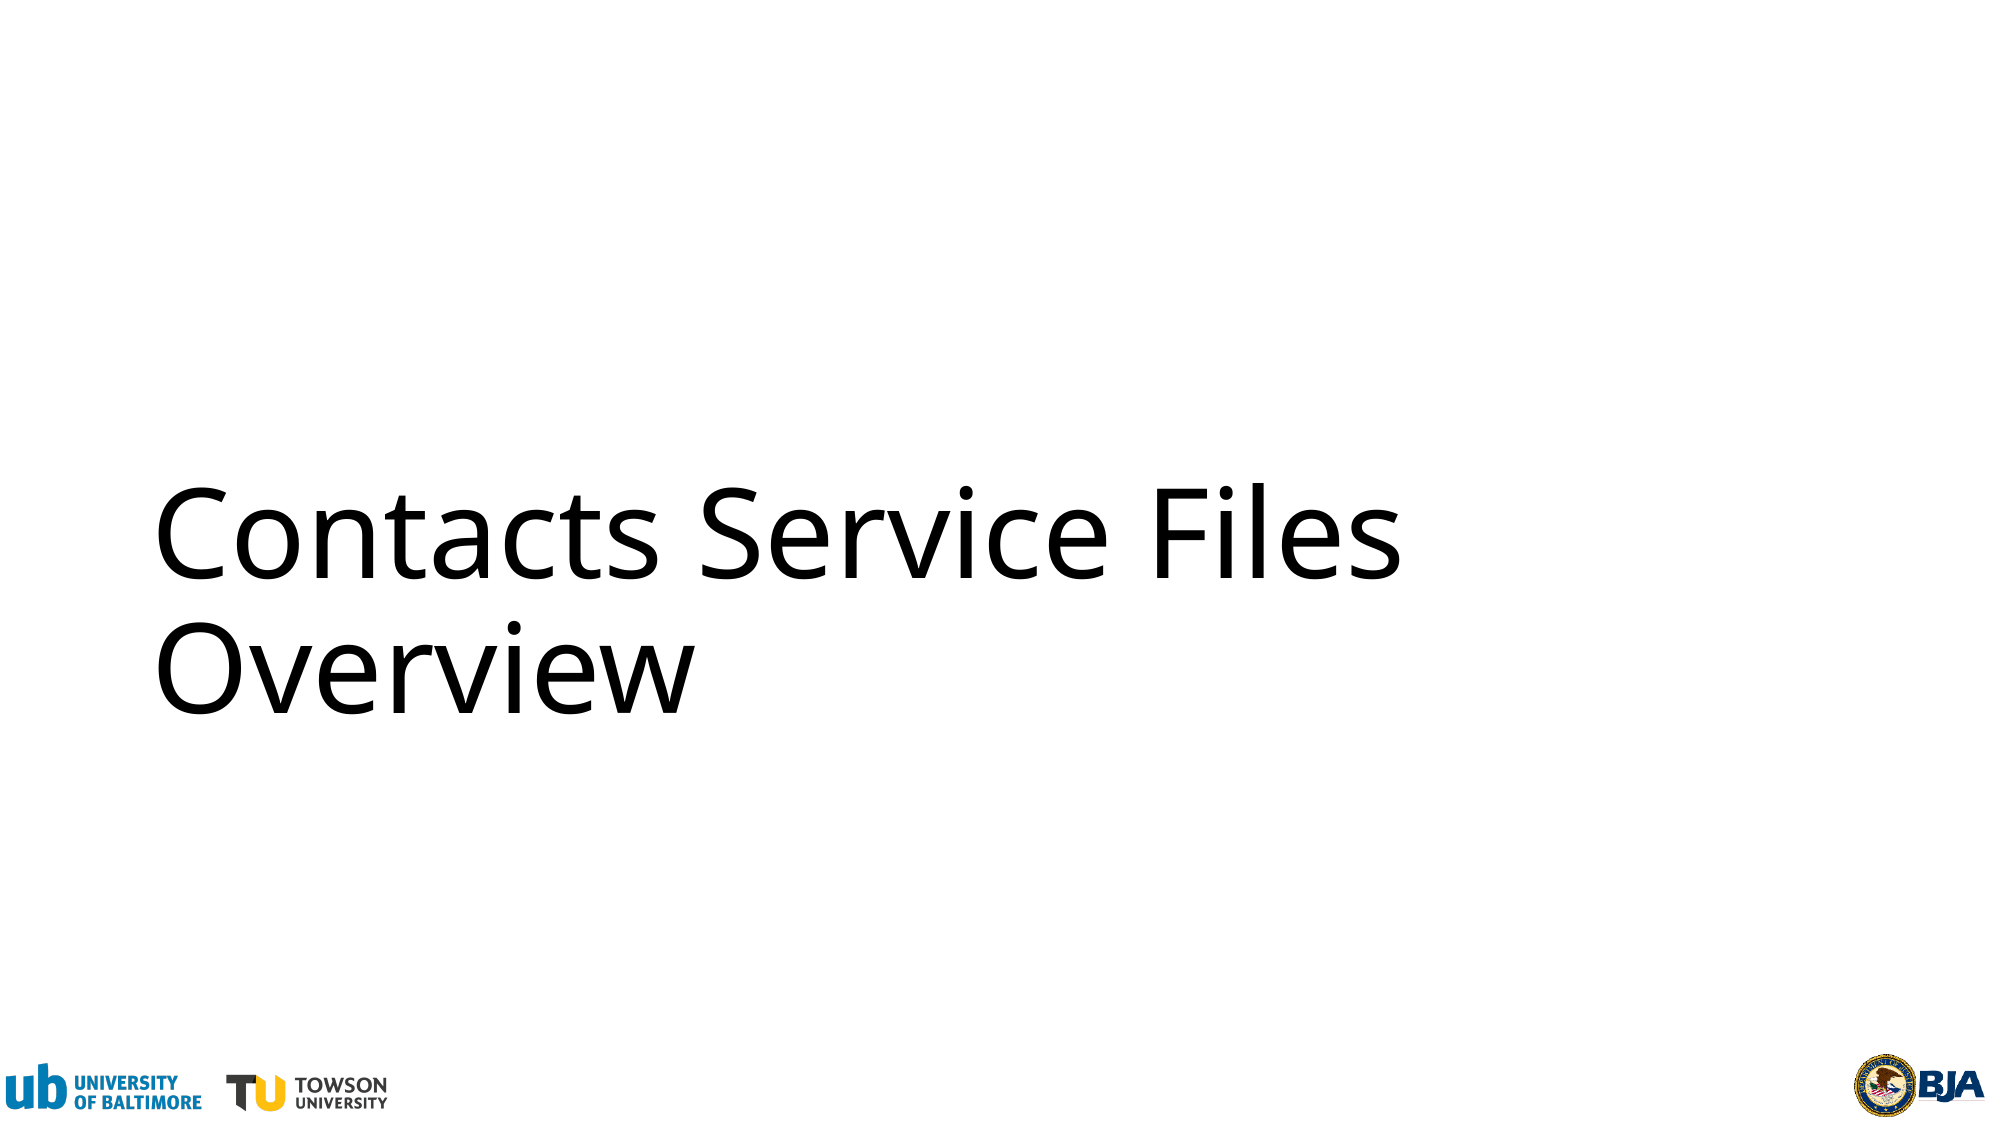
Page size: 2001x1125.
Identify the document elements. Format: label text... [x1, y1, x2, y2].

picture [1854, 1054, 1986, 1117]
title Contacts Service Files Overview [136, 280, 1862, 749]
picture [0, 1031, 407, 1125]
